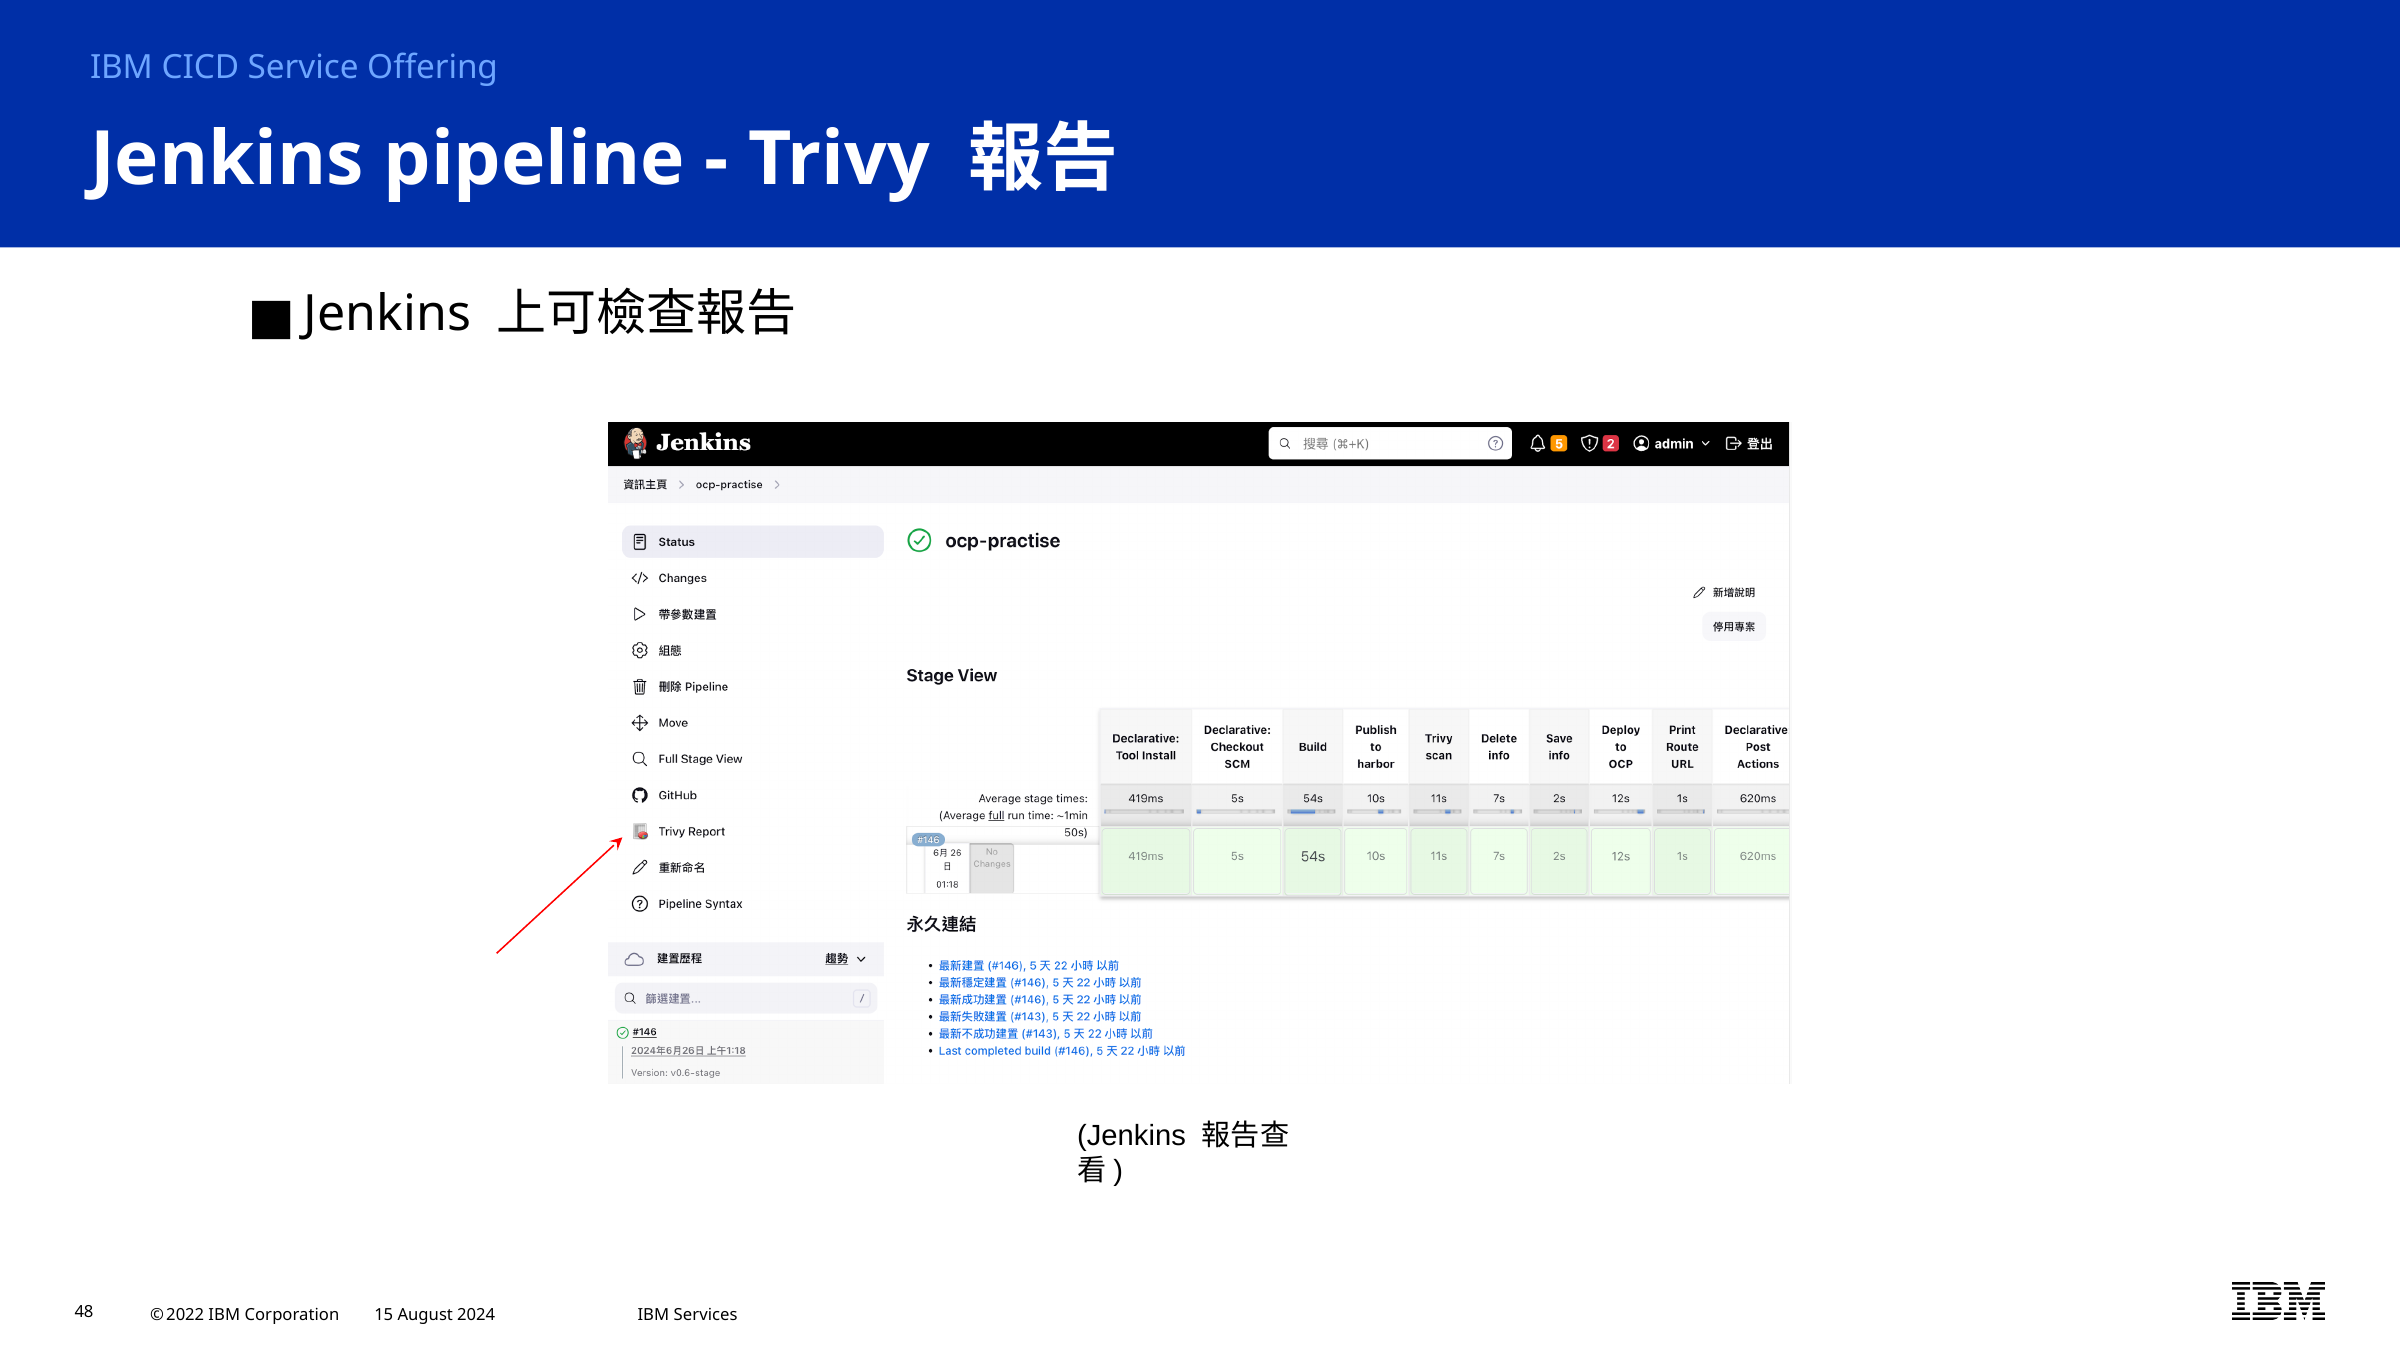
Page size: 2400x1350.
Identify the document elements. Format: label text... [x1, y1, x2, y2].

title Jenkins pipeline - Trivy 報告 [75, 112, 2100, 300]
picture [2232, 1282, 2325, 1320]
list IBM CICD Service Offering [75, 43, 1155, 89]
text_box (Jenkins 報告查看) [1062, 1101, 1338, 1202]
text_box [496, 837, 623, 954]
picture [607, 421, 1792, 1084]
text_box Jenkins 上可檢查報告 [157, 277, 2235, 349]
